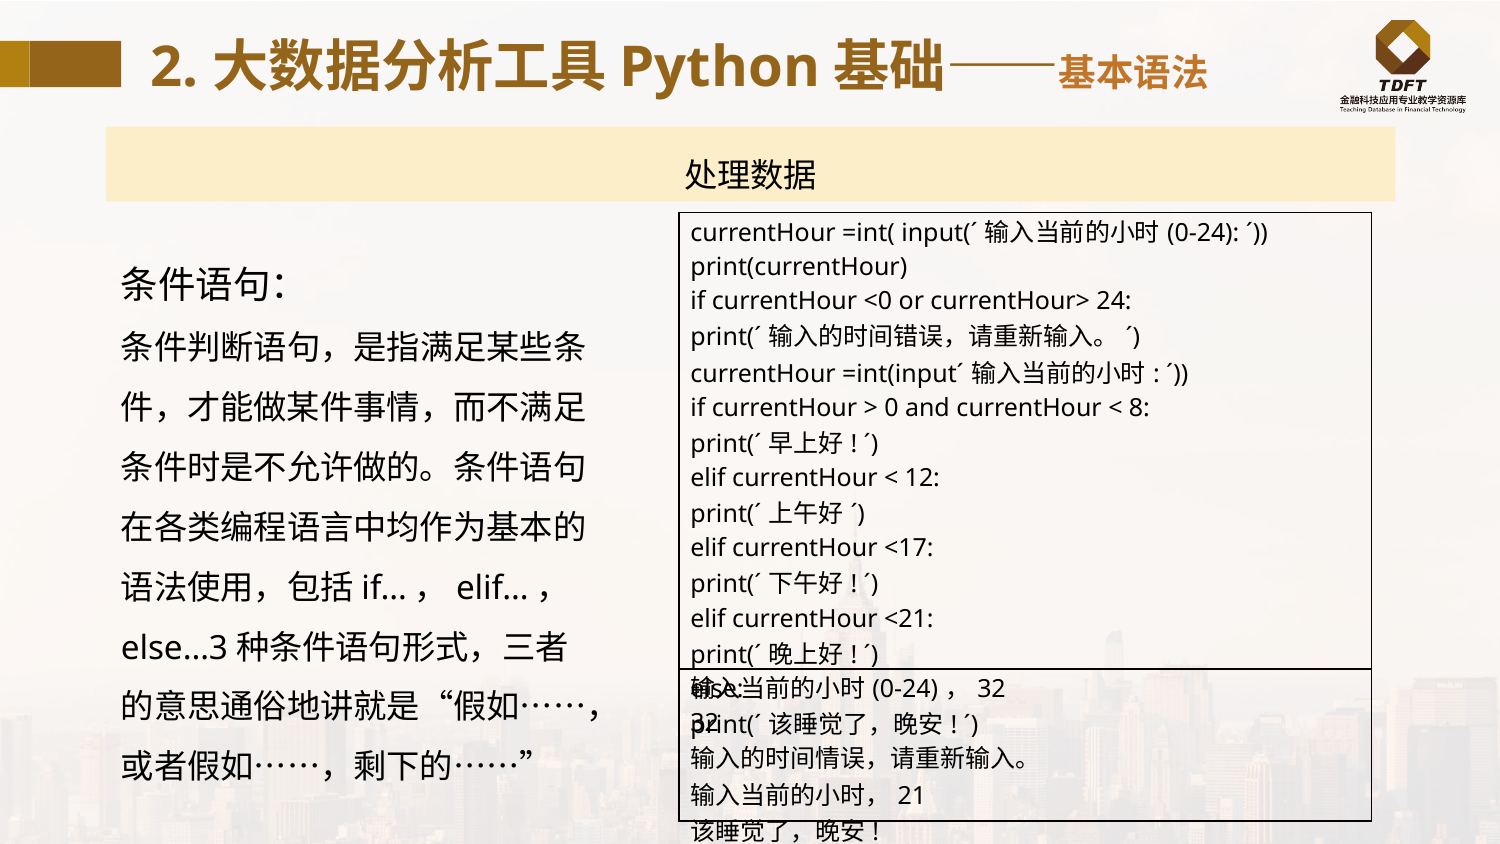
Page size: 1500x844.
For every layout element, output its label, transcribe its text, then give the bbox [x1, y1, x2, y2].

table_cell 输入当前的小时(0-24)，32 32 输入的时间情误，请重新输入。 输入当前的小时，21 该睡觉了，晚安! [680, 670, 1371, 820]
text_box [0, 39, 28, 89]
text_box [28, 39, 123, 89]
text_box 2.大数据分析工具Python基础——基本语法 [135, 19, 1233, 110]
table_header currentHour =int( input(´输入当前的小时(0-24): ´)) print(currentHour) if currentHour <0 or currentHour> 24: print(´输入的时间错误，请重新输入。´) currentHour =int(input´输入当前的小时: ´)) if currentHour > 0 and currentHour < 8: print(´早上好! ´) elif currentHour < 12: print(´上午好´) elif currentHour <17: print(´下午好! ´) elif currentHour <21: print(´晚上好! ´) else: print(´该睡觉了，晚安! ´) [680, 213, 1371, 668]
picture [0, 1, 1500, 844]
text_box 处理数据 [105, 126, 1396, 202]
text_box 条件语句： 条件判断语句，是指满足某些条件，才能做某件事情，而不满足条件时是不允许做的。条件语句在各类编程语言中均作为基本的语法使用，包括if…，elif…， else…3种条件语句形式，三者的意思通俗地讲就是“假如……，或者假如……，剩下的……” [106, 231, 616, 793]
